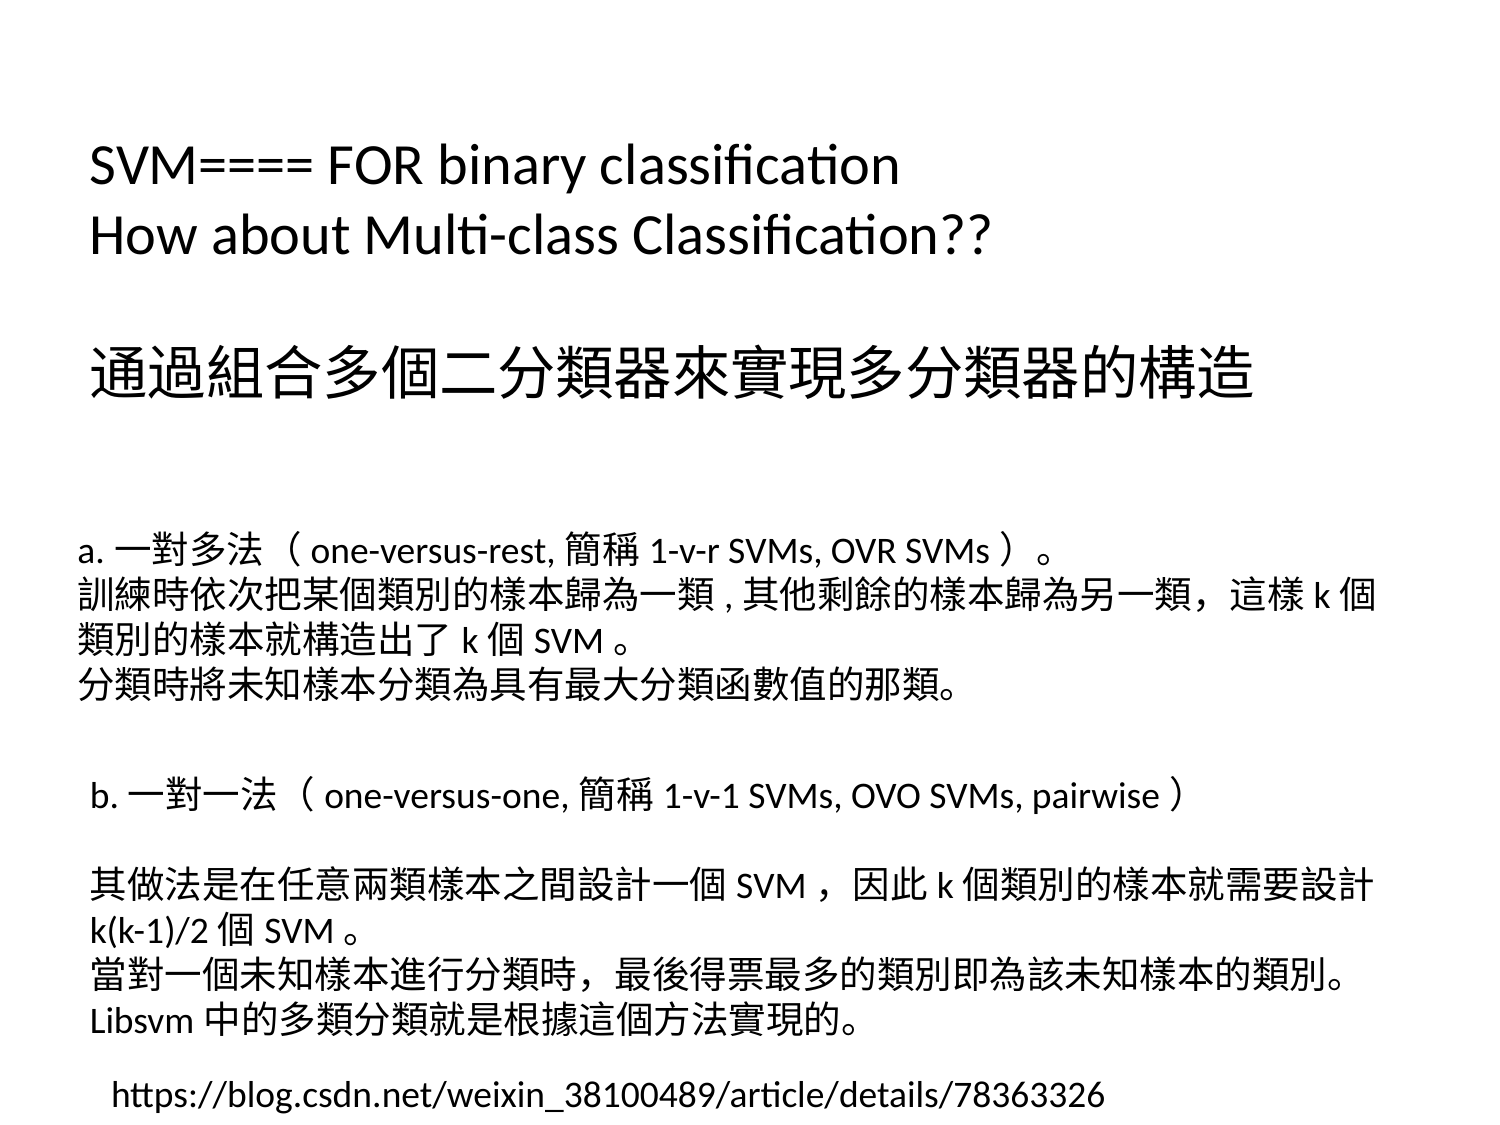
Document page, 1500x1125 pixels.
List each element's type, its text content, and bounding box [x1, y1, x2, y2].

text_box a.一對多法（one-versus-rest,簡稱1-v-r SVMs, OVR SVMs）。 訓練時依次把某個類別的樣本歸為一類,其他剩餘的樣本歸為另一類，這樣k個類別的樣本就構造出了k個SVM。 分類時將未知樣本分類為具有最大分類函數值的那類。 [62, 518, 1399, 714]
text_box https://blog.csdn.net/weixin_38100489/article/details/78363326 [96, 1063, 1322, 1123]
text_box b.一對一法（one-versus-one,簡稱1-v-1 SVMs, OVO SVMs, pairwise） 其做法是在任意兩類樣本之間設計一個SVM，因此k個類別的樣本就需要設計k(k-1)/2個SVM。 當對一個未知樣本進行分類時，最後得票最多的類別即為該未知樣本的類別。 Libsvm中的多類分類就是根據這個方法實現的。 [74, 763, 1411, 1049]
text_box SVM==== FOR binary classification How about Multi-class Classification?? 通過組合多個二分類器來實現多分類器的構造 [75, 118, 1469, 414]
